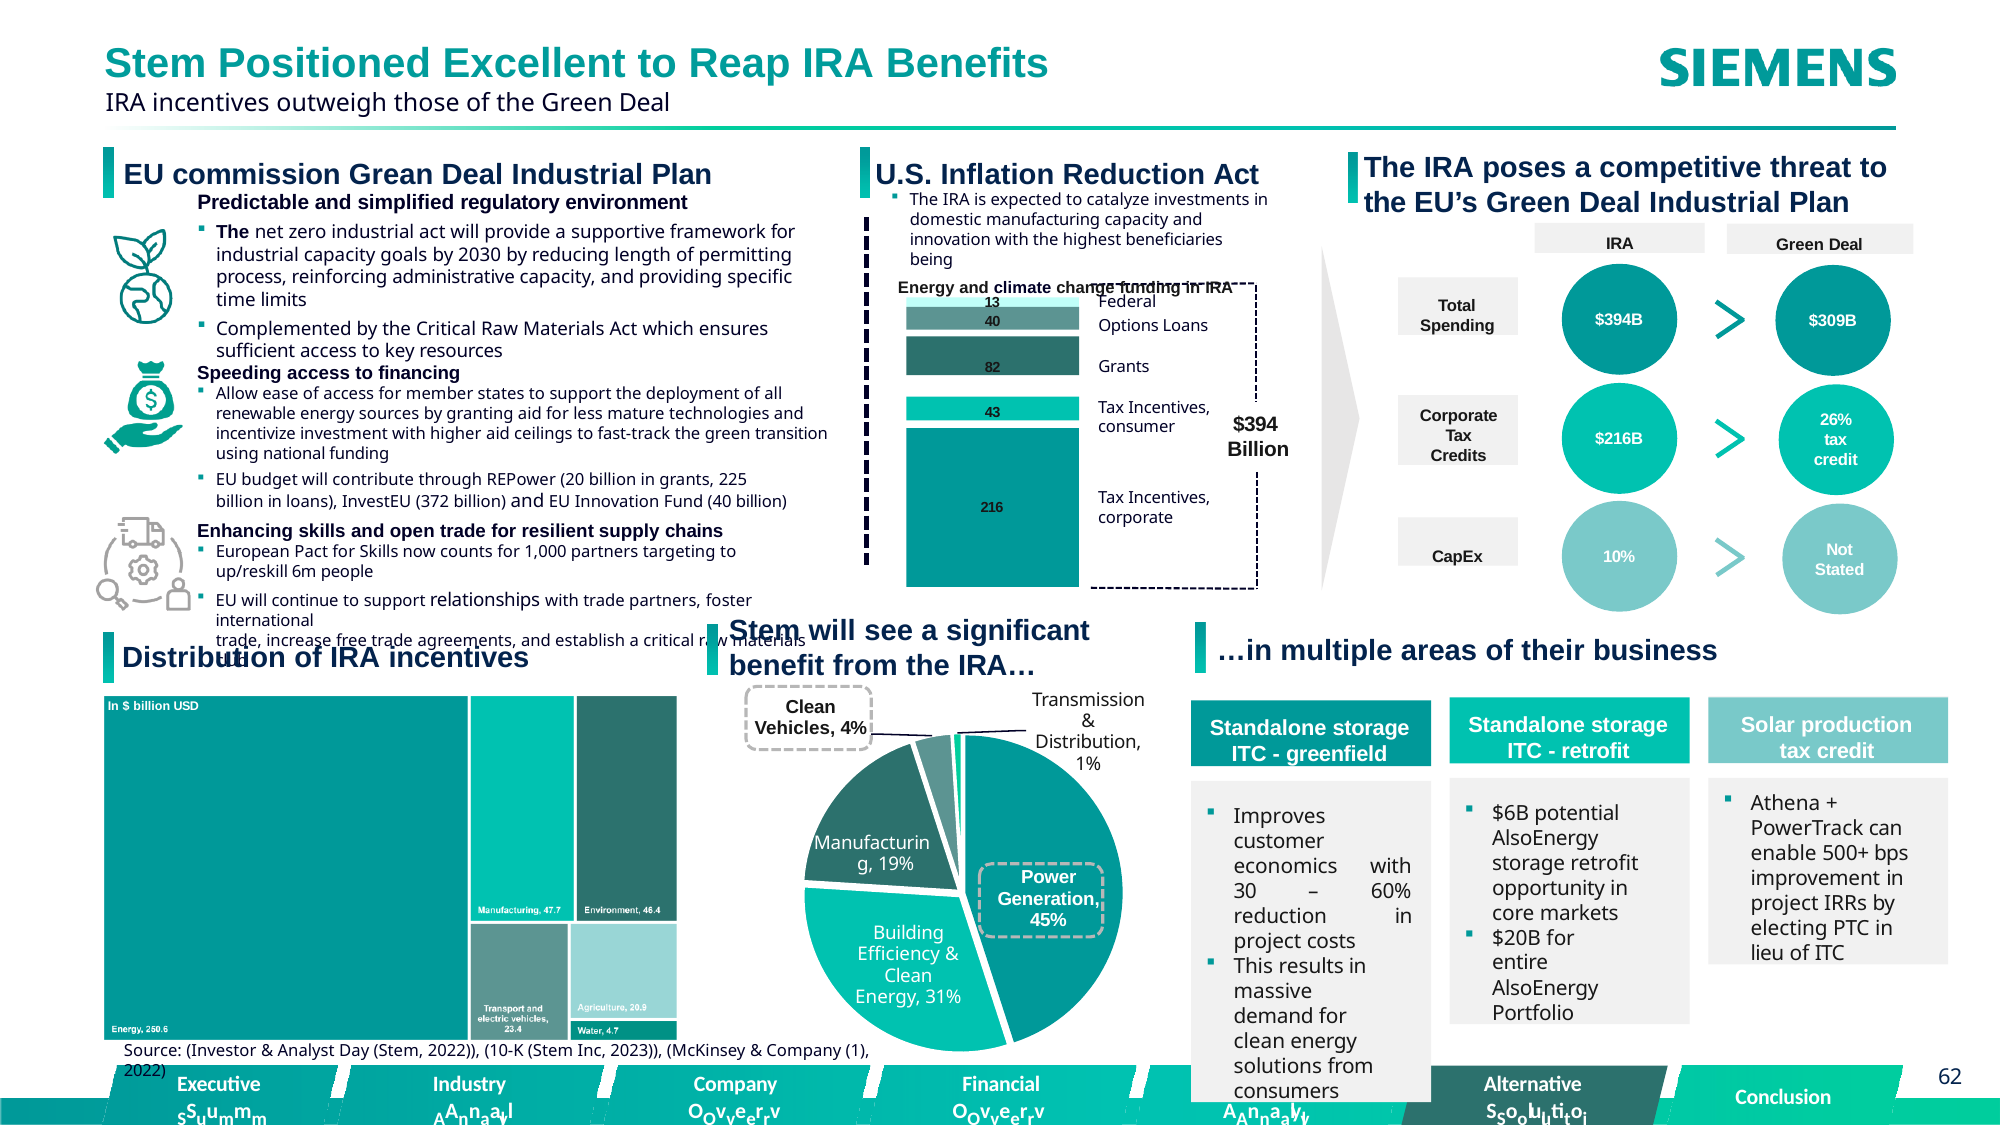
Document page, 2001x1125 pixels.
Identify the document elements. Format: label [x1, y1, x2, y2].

text_box [1758, 145, 1937, 218]
text_box [1726, 223, 1914, 254]
title [102, 33, 1758, 224]
picture [1195, 621, 1206, 673]
text_box [873, 224, 1270, 402]
picture [103, 361, 183, 454]
text_box [1398, 517, 1518, 566]
text_box [1398, 395, 1518, 465]
text_box [1096, 484, 1213, 527]
text_box [1782, 503, 1898, 615]
picture [1667, 1065, 1903, 1125]
text_box [0, 686, 1667, 1125]
text_box [1449, 777, 1690, 1025]
picture [104, 125, 1896, 130]
text_box [119, 224, 1092, 682]
text_box [1096, 353, 1151, 376]
text_box [1302, 1112, 1307, 1125]
text_box [1449, 697, 1690, 764]
text_box [1398, 277, 1518, 335]
text_box [1561, 263, 1678, 375]
text_box [1775, 264, 1891, 376]
text_box [1708, 777, 1949, 965]
text_box [1561, 382, 1678, 494]
text_box [906, 396, 1080, 421]
picture [113, 229, 173, 324]
text_box [1096, 394, 1213, 437]
picture [1347, 152, 1358, 204]
text_box [1903, 1060, 2000, 1097]
text_box [1214, 628, 1719, 666]
text_box [1708, 696, 1949, 764]
text_box [1090, 471, 1257, 589]
text_box [906, 336, 1080, 376]
text_box [1561, 500, 1678, 612]
text_box [1225, 408, 1294, 461]
picture [103, 147, 114, 198]
text_box [1778, 384, 1895, 496]
picture [707, 624, 718, 676]
text_box [1534, 224, 1705, 253]
text_box [1191, 700, 1432, 767]
picture [860, 147, 870, 198]
text_box [1716, 420, 1744, 457]
picture [104, 693, 679, 1043]
picture [95, 515, 191, 611]
text_box [1716, 301, 1744, 338]
picture [103, 631, 114, 683]
text_box [1716, 539, 1744, 576]
text_box [906, 428, 1079, 587]
picture [1660, 47, 1896, 88]
text_box [1321, 246, 1360, 591]
